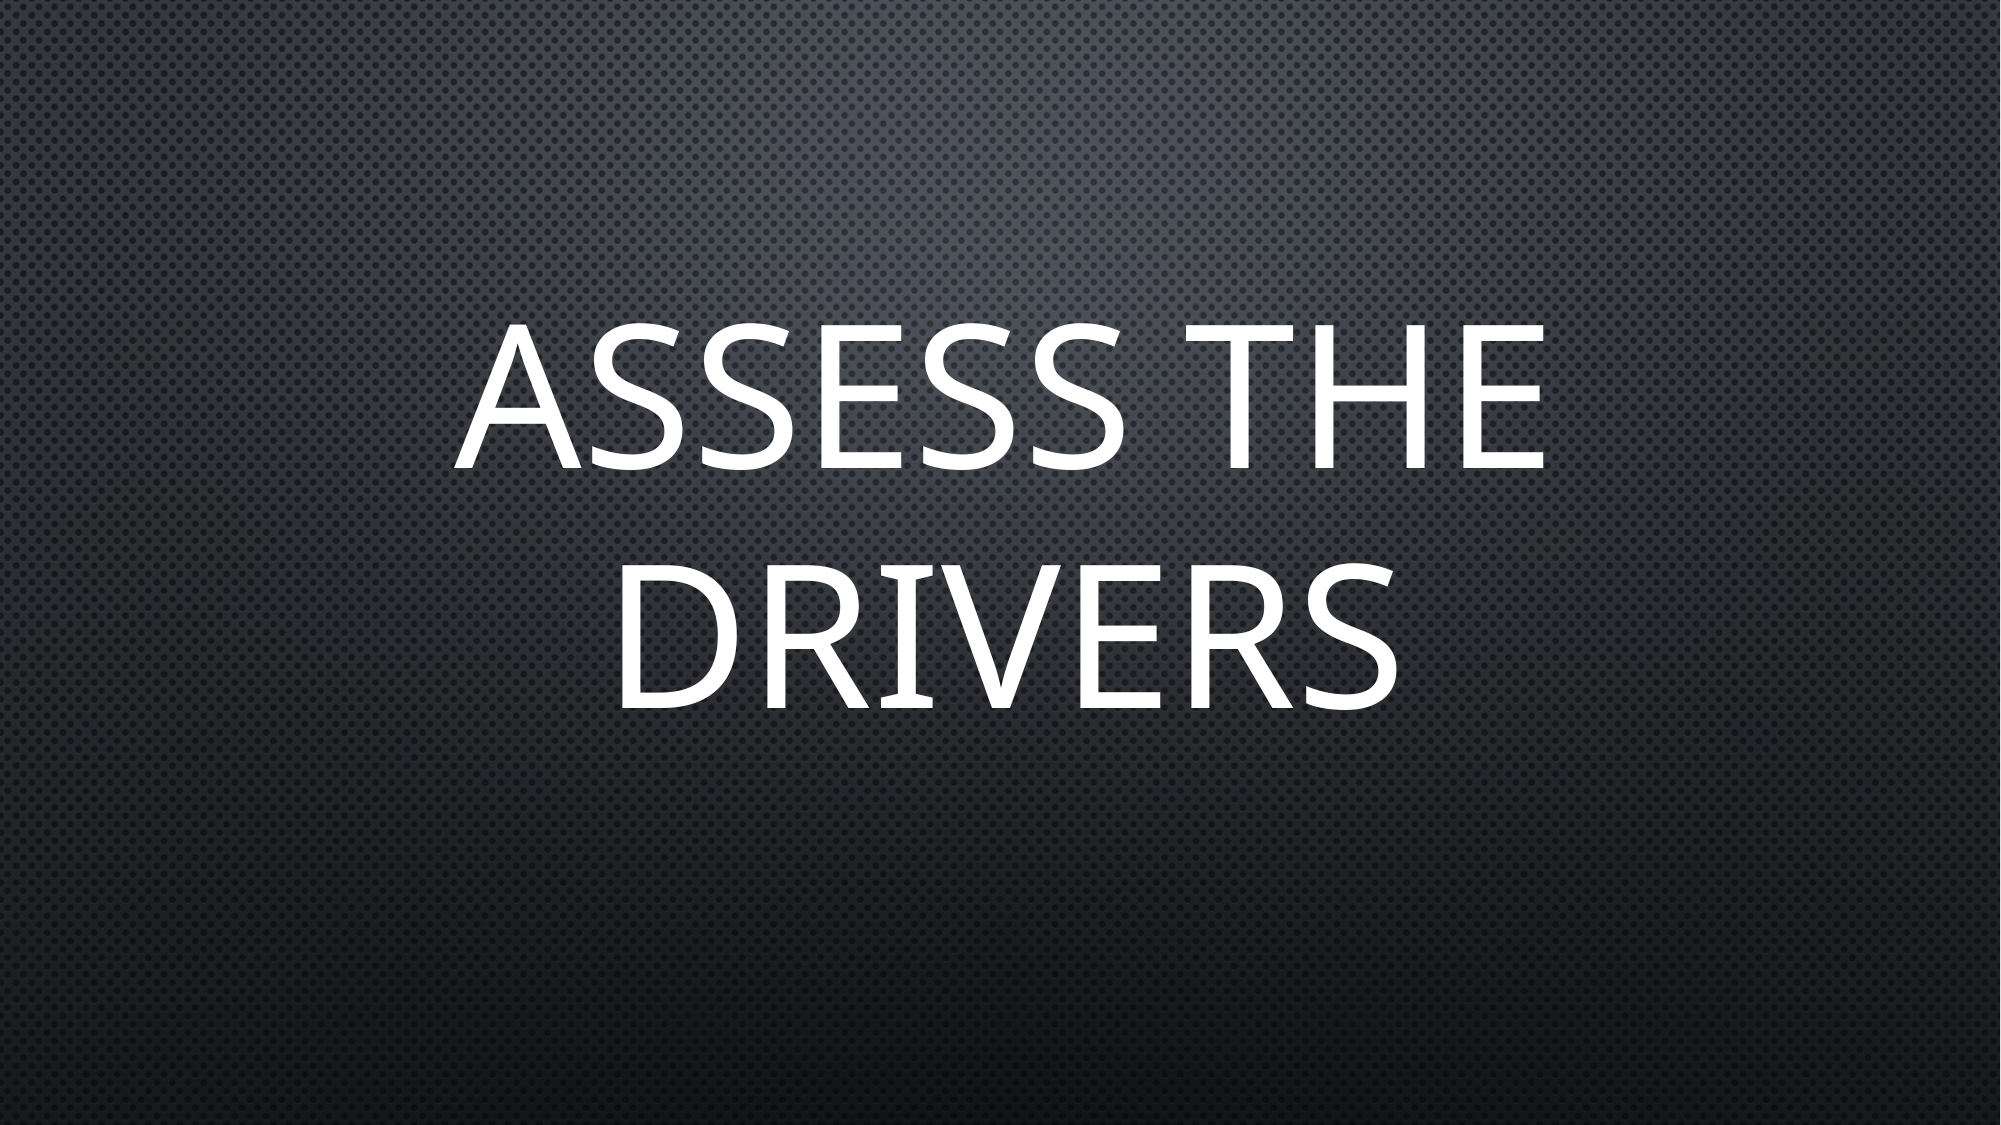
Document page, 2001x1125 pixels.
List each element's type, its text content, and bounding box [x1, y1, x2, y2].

title Assess the Drivers [192, 351, 1818, 665]
